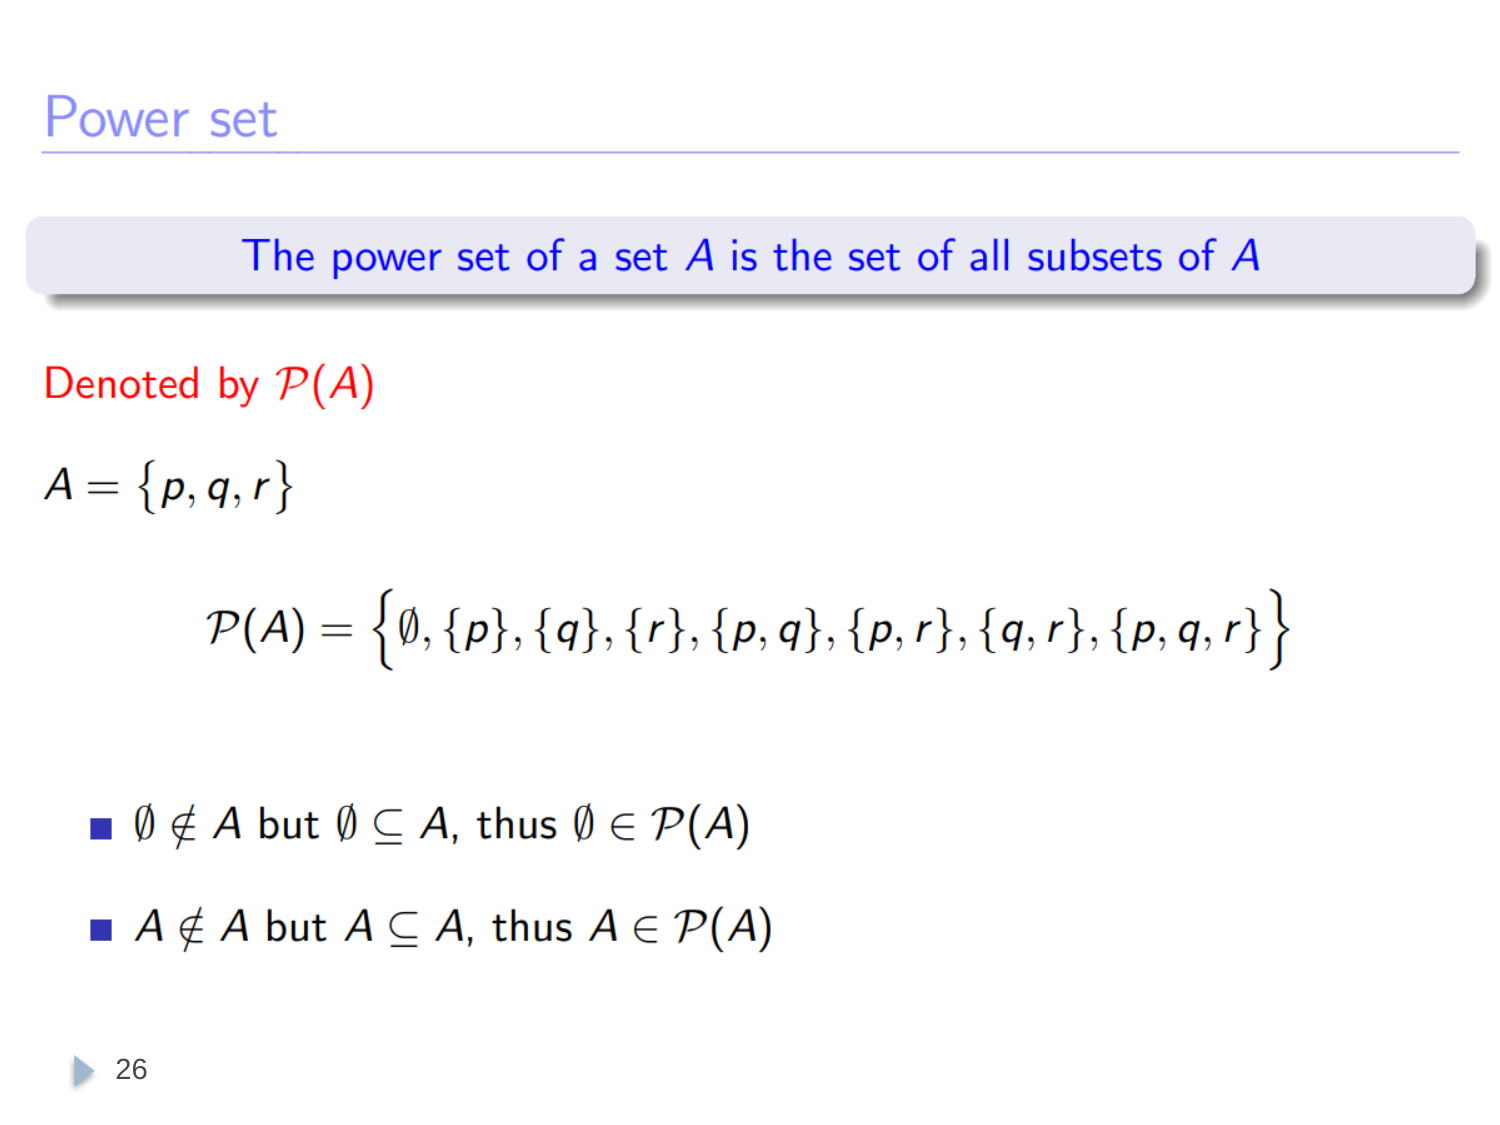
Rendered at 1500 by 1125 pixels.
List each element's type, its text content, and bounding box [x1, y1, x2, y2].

slide_number 26 [100, 1059, 426, 1103]
picture [7, 79, 1493, 1046]
